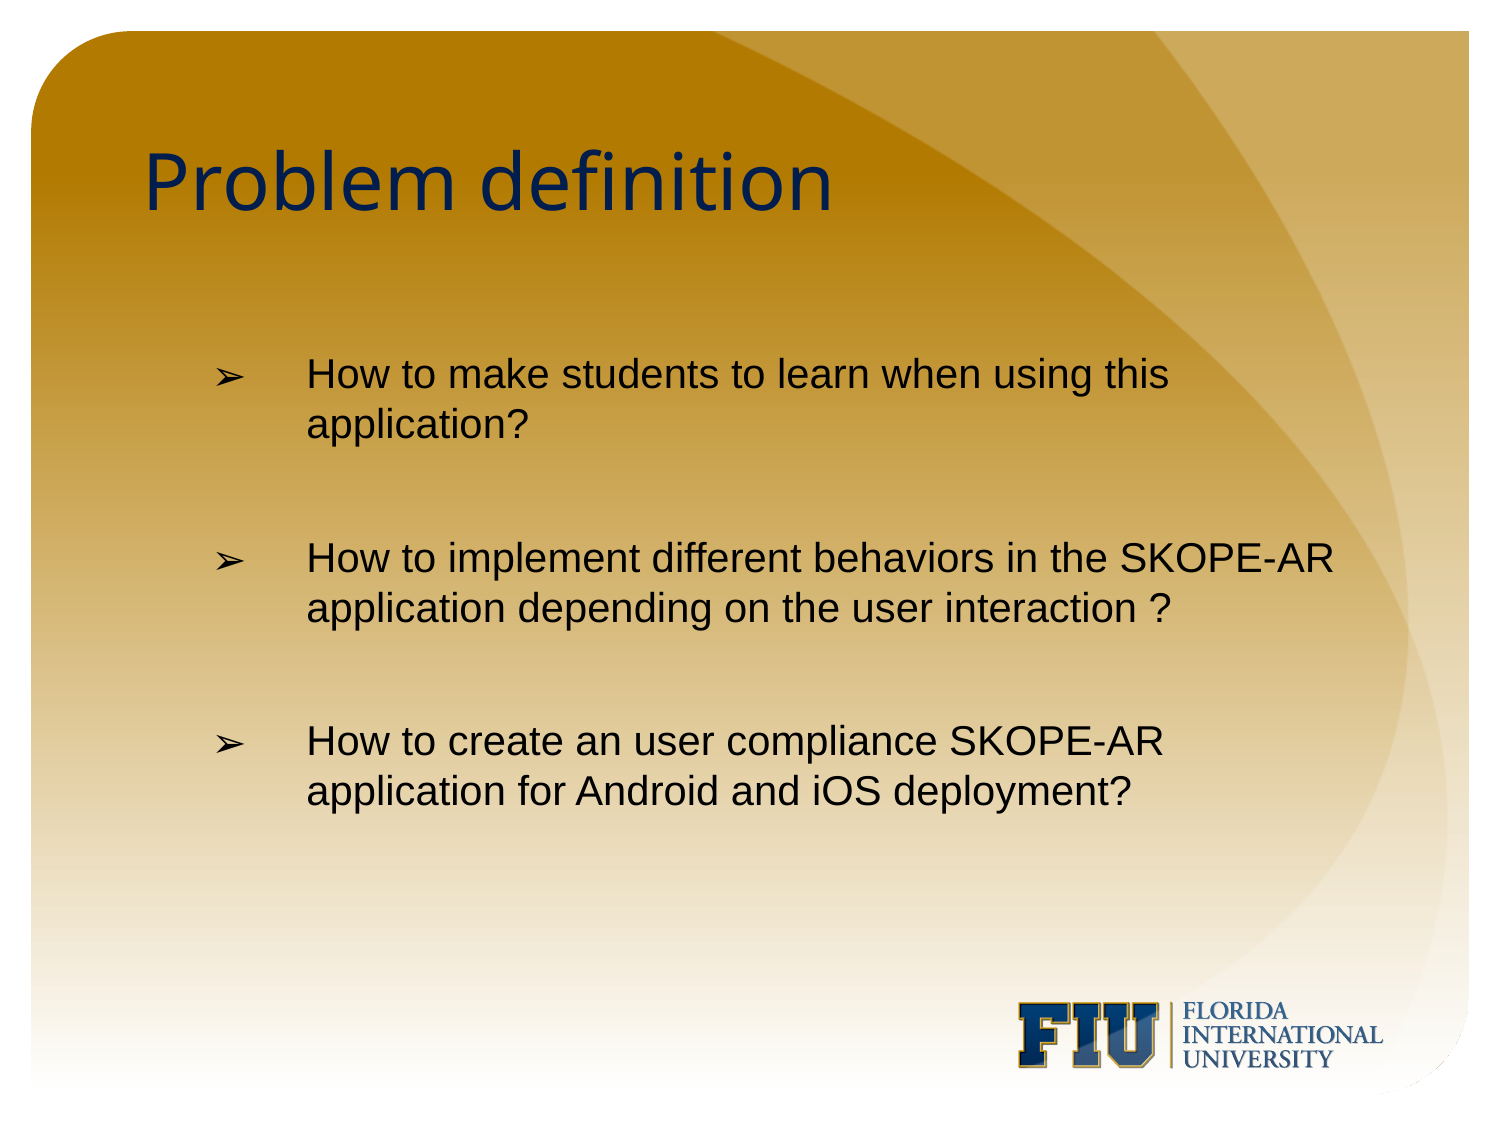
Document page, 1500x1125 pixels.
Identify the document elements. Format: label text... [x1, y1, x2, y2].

picture [24, 30, 1473, 1094]
text_box How to make students to learn when using this application? [127, 339, 1372, 456]
text_box How to create an user compliance SKOPE-AR application for Android and iOS deployment? [127, 706, 1372, 823]
title Problem definition [127, 62, 1372, 234]
text_box How to implement different behaviors in the SKOPE-AR application depending on the user interaction ? [127, 522, 1372, 639]
